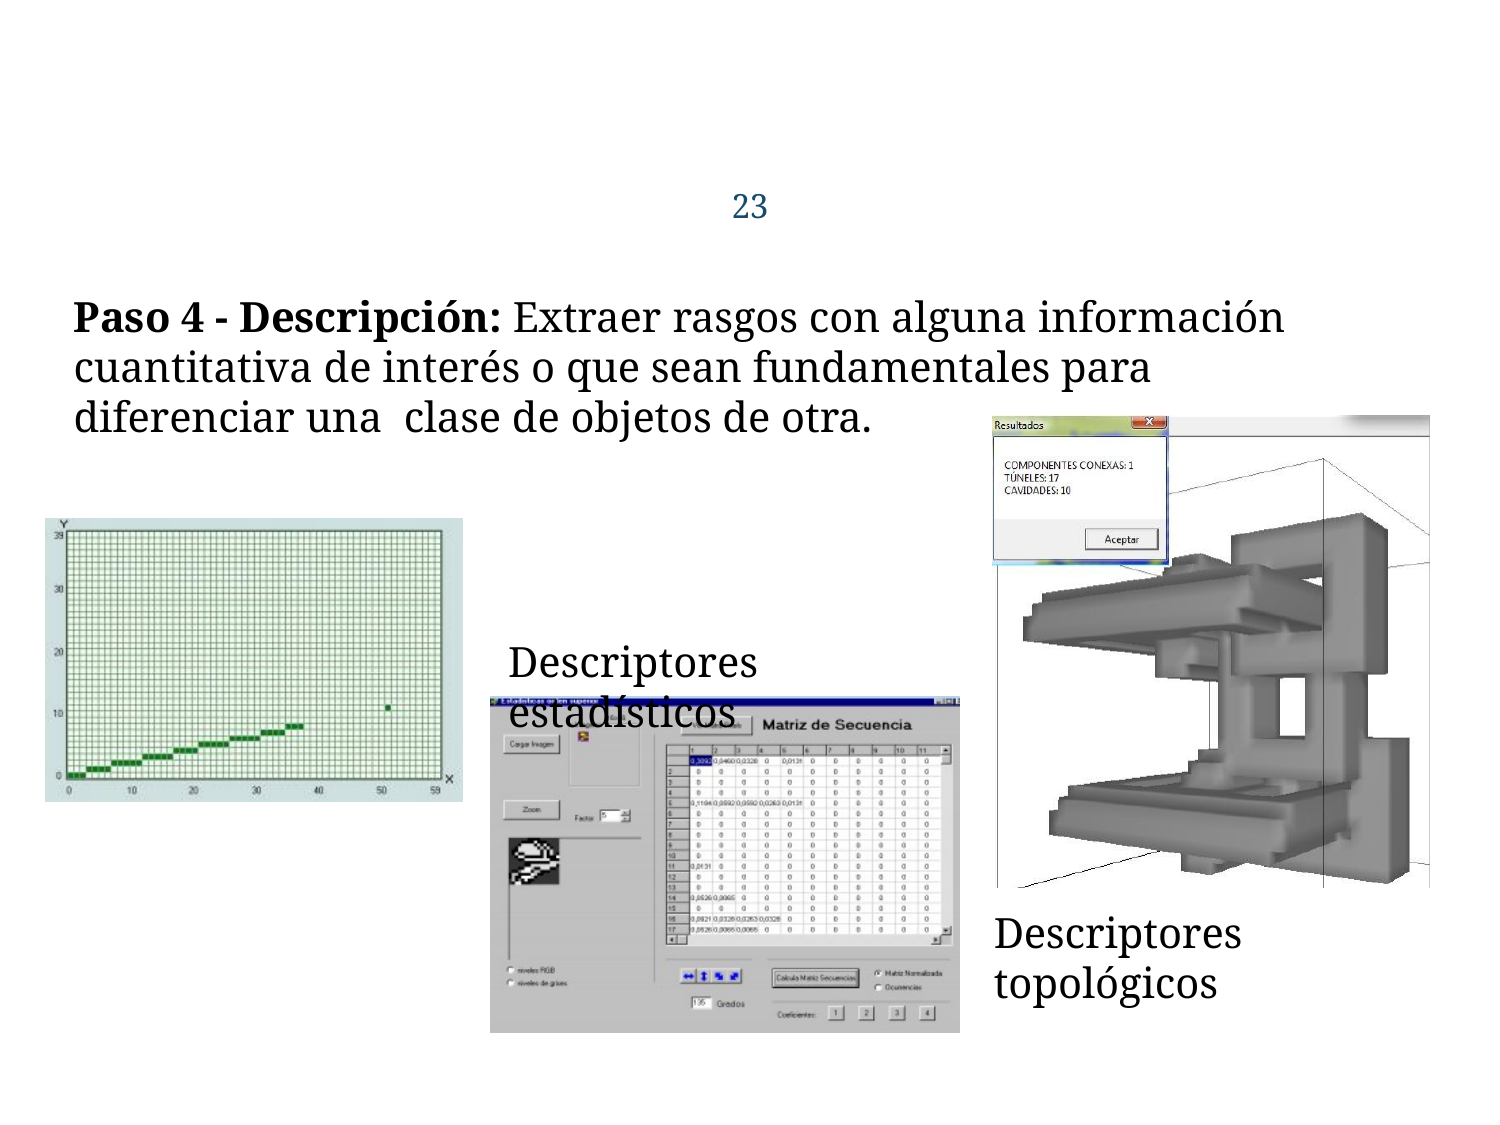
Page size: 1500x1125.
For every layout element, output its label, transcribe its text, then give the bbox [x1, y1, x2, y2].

text_box 23 Paso 4 - Descripción: Extraer rasgos con alguna información cuantitativa de interés o que sean fundamentales para diferenciar una clase de objetos de otra. [71, 183, 1358, 441]
picture [45, 518, 463, 802]
text_box Descriptores estadísticos [505, 634, 968, 737]
text_box Descriptores topológicos [991, 904, 1451, 1007]
picture [992, 415, 1430, 888]
picture [490, 696, 960, 1033]
